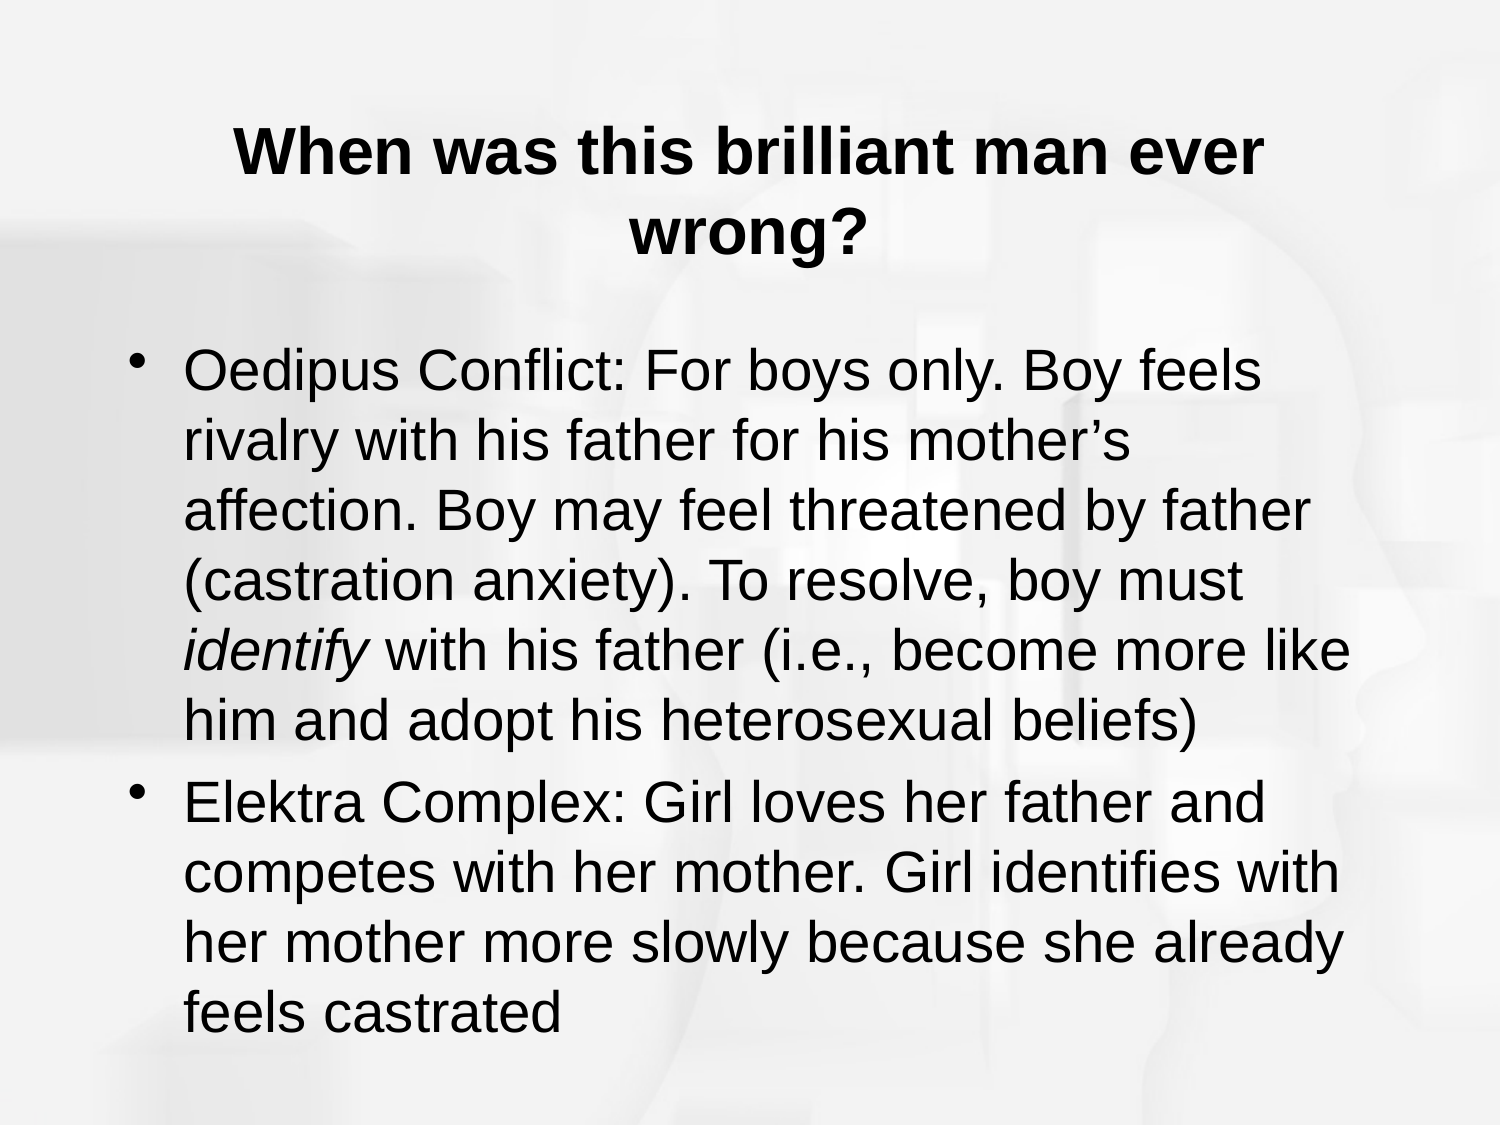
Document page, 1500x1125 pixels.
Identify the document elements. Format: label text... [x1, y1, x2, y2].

list Oedipus Conflict: For boys only. Boy feels rivalry with his father for his mother’s affection. Boy may feel threatened by father (castration anxiety). To resolve, boy must identify with his father (i.e., become more like him and adopt his heterosexual beliefs) Elektra Complex: Girl loves her father and competes with her mother. Girl identifies with her mother more slowly because she already feels castrated [112, 324, 1388, 1125]
title When was this brilliant man ever wrong? [112, 99, 1388, 288]
picture [0, 0, 1500, 1125]
